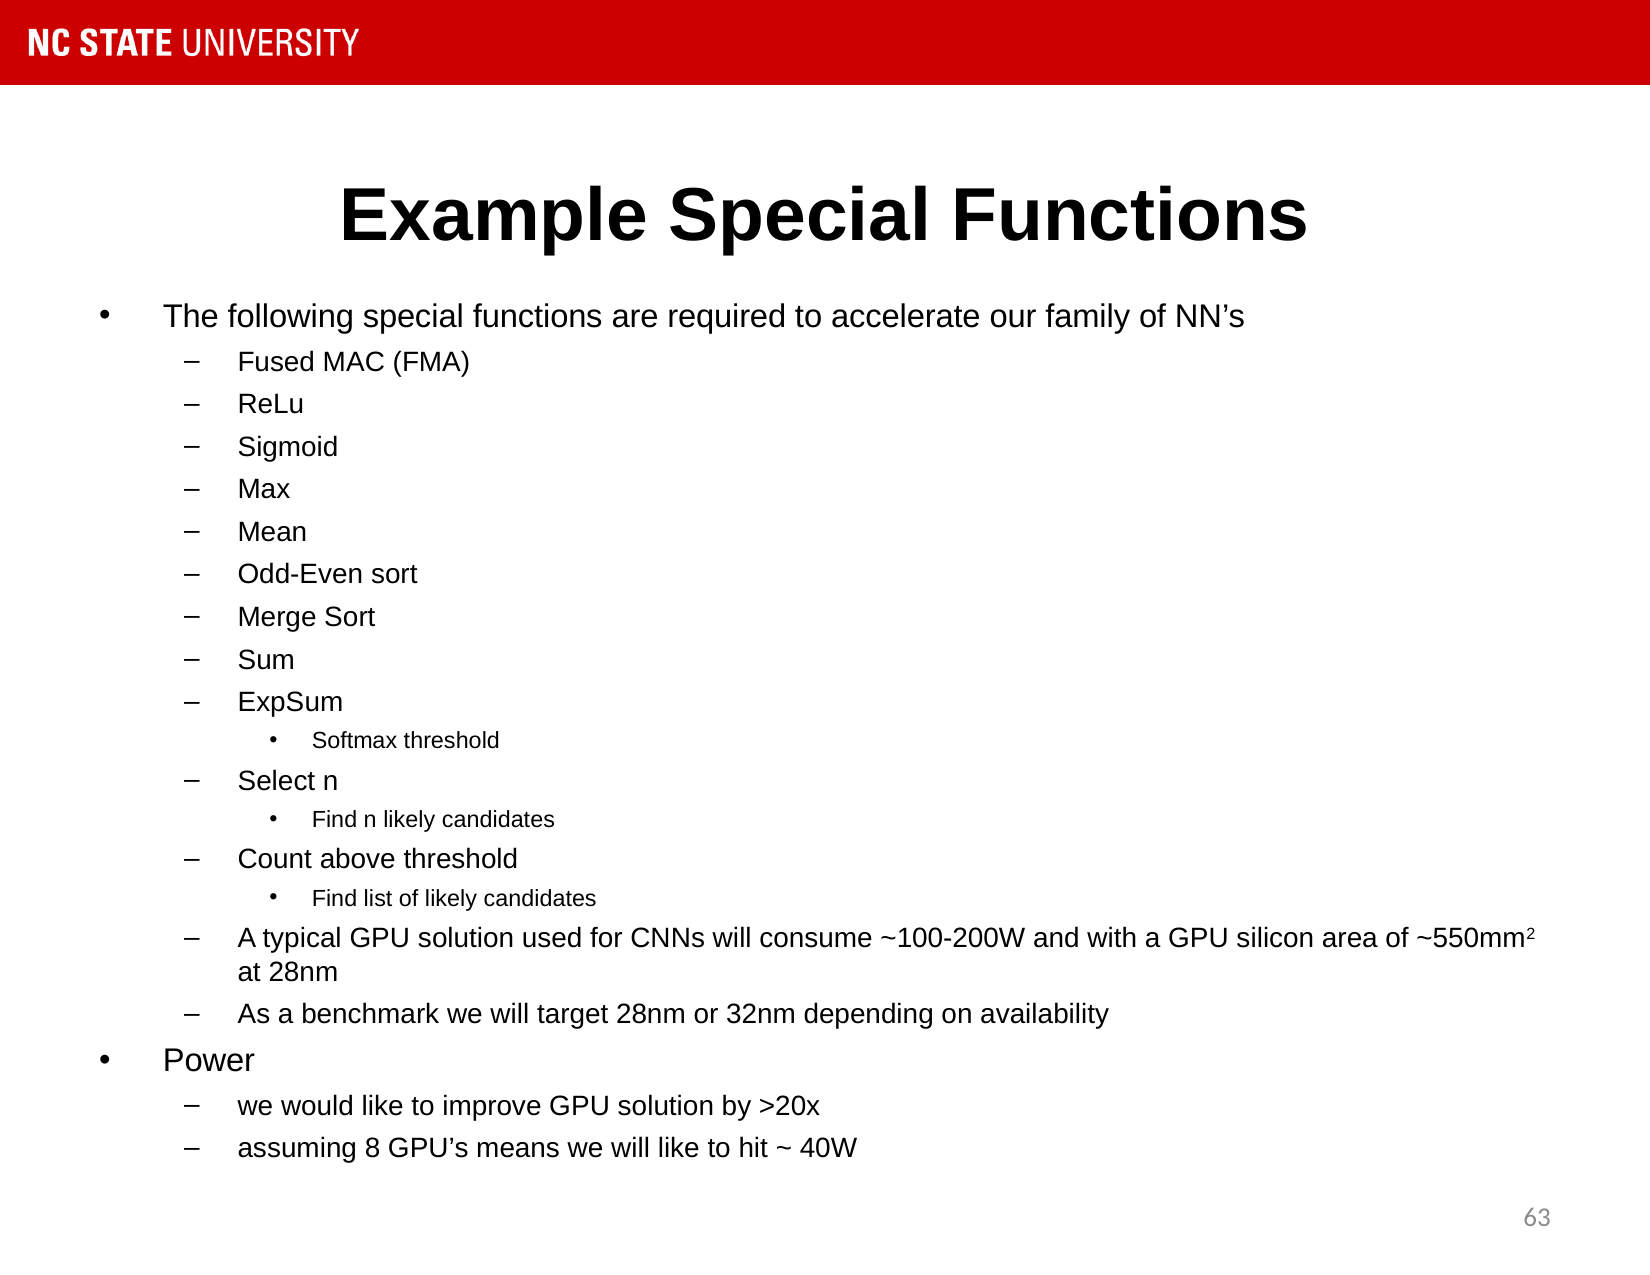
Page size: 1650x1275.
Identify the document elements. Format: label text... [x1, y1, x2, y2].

title Example Special Functions [82, 111, 1568, 286]
picture [0, 0, 1650, 85]
slide_number 63 [1182, 1181, 1568, 1250]
list The following special functions are required to accelerate our family of NN’s Fused MAC (FMA) ReLu Sigmoid Max Mean Odd-Even sort Merge Sort Sum ExpSum Softmax threshold Select n Find n likely candidates Count above threshold Find list of likely candidates A typical GPU solution used for CNNs will consume ~100-200W and with a GPU silicon area of ~550mm2 at 28nm As a benchmark we will target 28nm or 32nm depending on availability Power we would like to improve GPU solution by >20x assuming 8 GPU’s means we will like to hit ~ 40W [82, 286, 1568, 1180]
